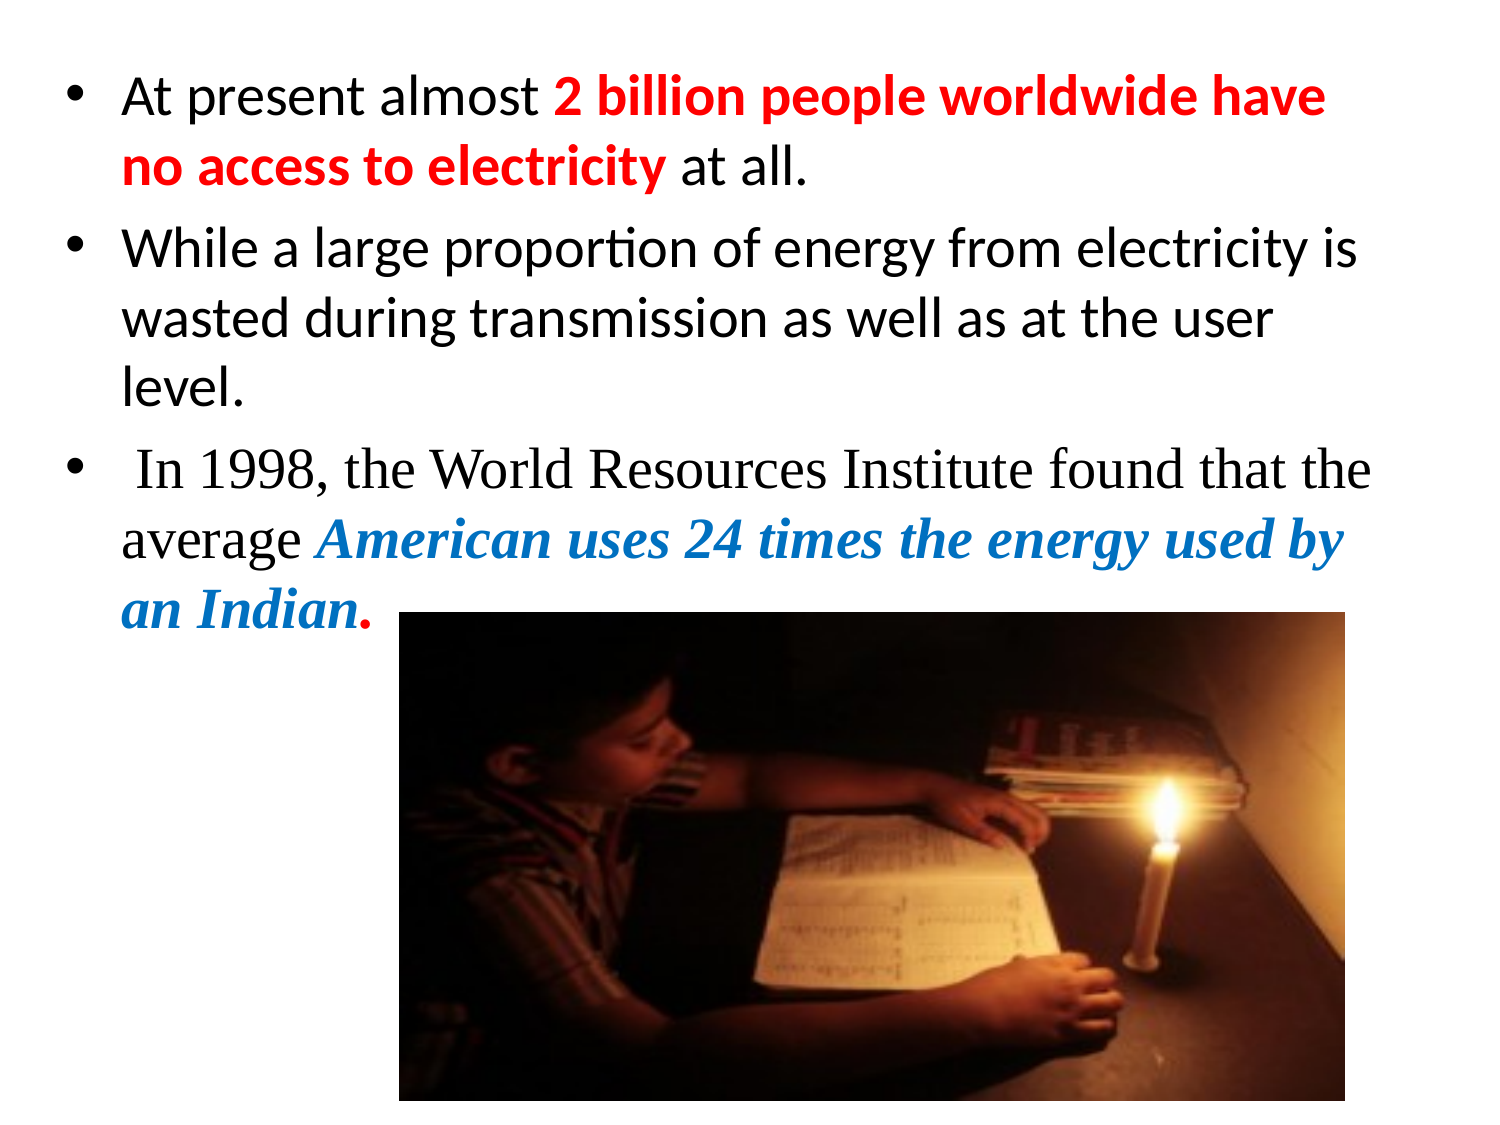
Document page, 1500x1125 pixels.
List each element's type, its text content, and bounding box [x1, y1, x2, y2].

picture [399, 612, 1345, 1101]
list At present almost 2 billion people worldwide have no access to electricity at all. While a large proportion of energy from electricity is wasted during transmission as well as at the user level. In 1998, the World Resources Institute found that the average American uses 24 times the energy used by an Indian. [50, 50, 1400, 793]
